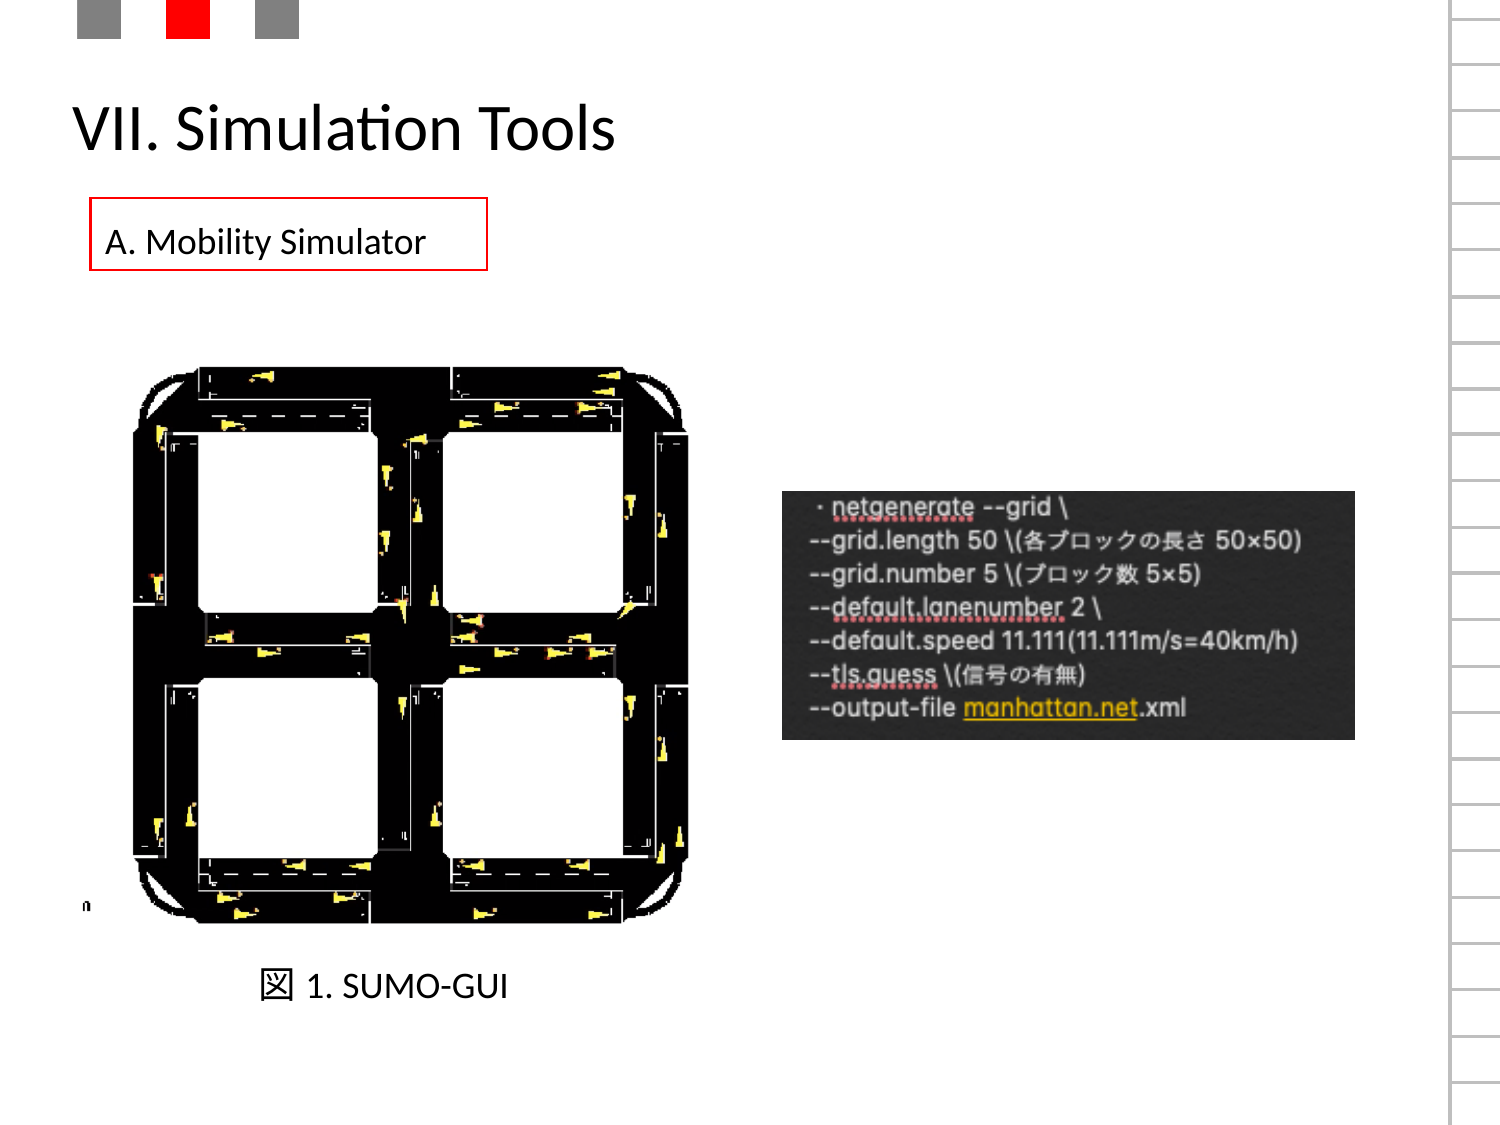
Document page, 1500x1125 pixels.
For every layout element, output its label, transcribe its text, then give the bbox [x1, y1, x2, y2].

text_box 図1. SUMO-GUI [244, 953, 648, 1014]
text_box [89, 197, 488, 271]
picture [82, 358, 718, 928]
title VII. Simulation Tools [57, 85, 1408, 191]
picture [781, 491, 1355, 740]
text_box A. Mobility Simulator [90, 209, 488, 270]
